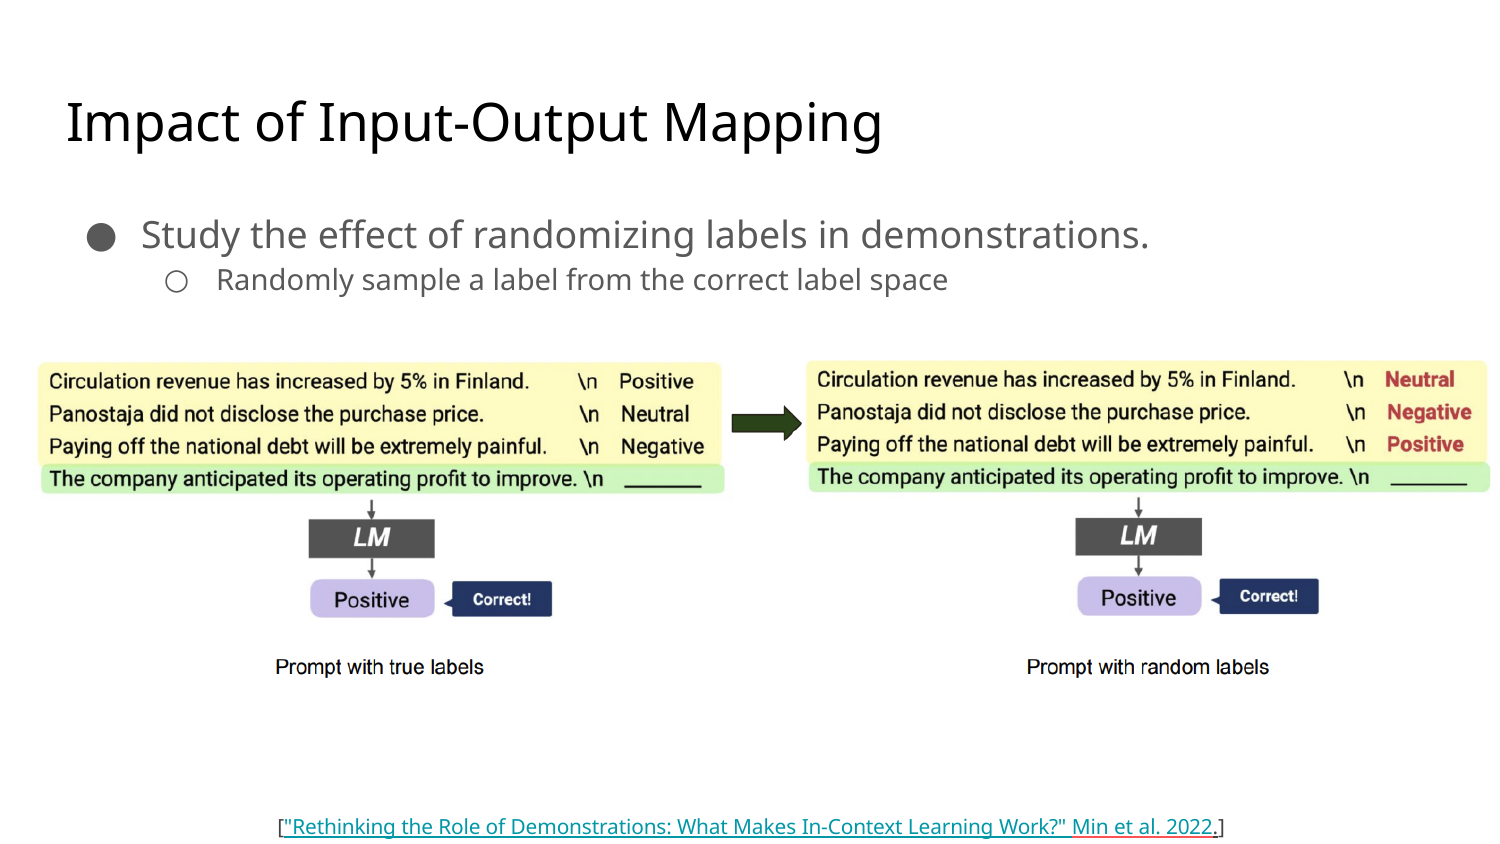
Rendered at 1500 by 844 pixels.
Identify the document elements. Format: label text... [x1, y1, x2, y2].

text_box ["Rethinking the Role of Demonstrations: What Makes In-Context Learning Work?" Min et al. 2022.] [185, 811, 1315, 842]
list Study the effect of randomizing labels in demonstrations. Randomly sample a label from the correct label space [51, 189, 1449, 342]
picture [25, 343, 1492, 686]
title Impact of Input-Output Mapping [51, 72, 1449, 167]
